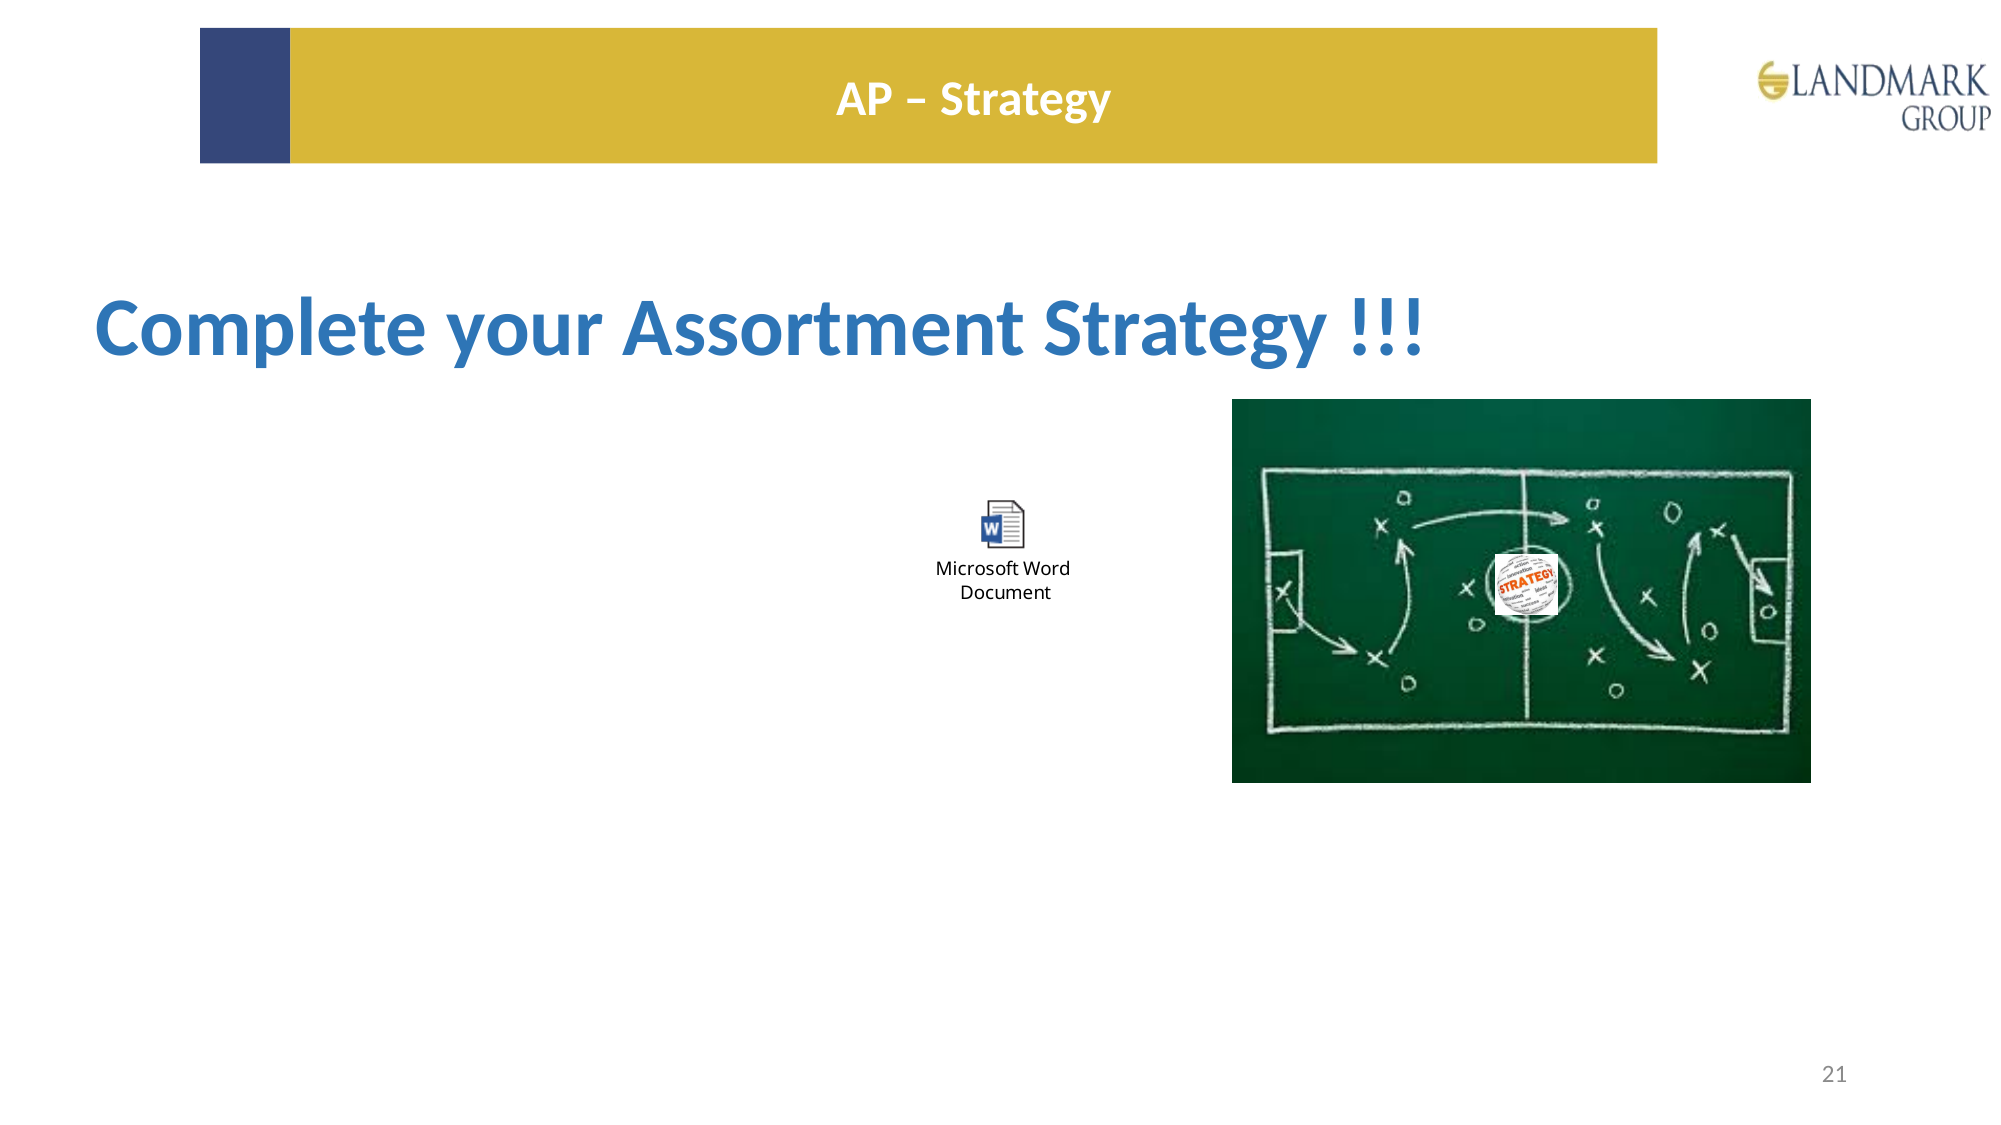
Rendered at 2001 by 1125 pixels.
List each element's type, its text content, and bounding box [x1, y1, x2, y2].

slide_number 21 [1412, 1042, 1863, 1103]
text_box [930, 499, 1081, 627]
picture [1232, 399, 1811, 783]
subtitle Complete your Assortment Strategy !!! [80, 276, 1496, 803]
picture [1749, 47, 2000, 140]
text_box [200, 27, 1658, 164]
